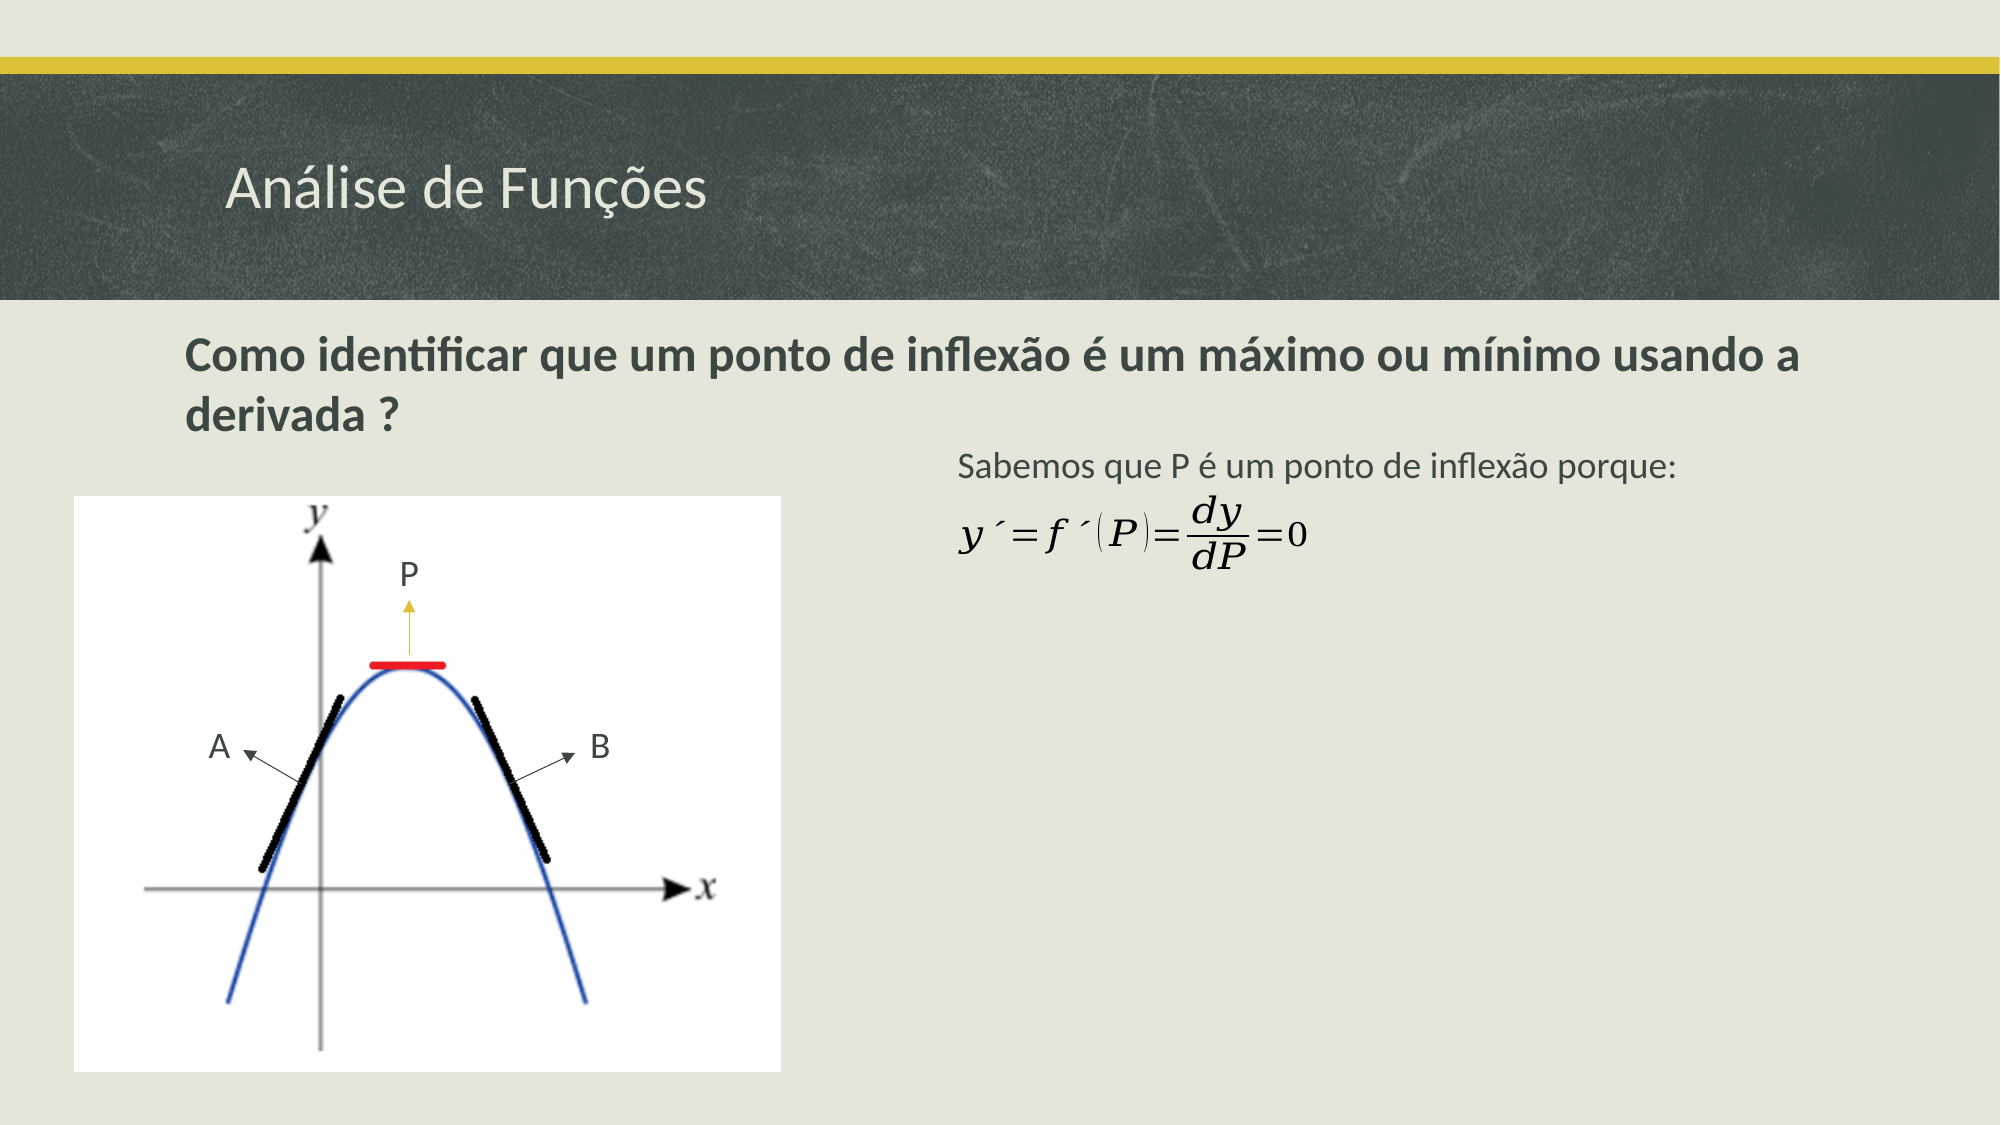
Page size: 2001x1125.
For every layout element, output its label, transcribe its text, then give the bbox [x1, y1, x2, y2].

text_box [509, 752, 576, 784]
picture [74, 496, 781, 1072]
text_box Sabemos que P é um ponto de inflexão porque: [942, 433, 1743, 629]
text_box Como identificar que um ponto de inflexão é um máximo ou mínimo usando a derivada ? [170, 314, 1864, 549]
picture [0, 74, 2000, 300]
title Análise de Funções [210, 75, 1790, 299]
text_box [243, 749, 302, 784]
